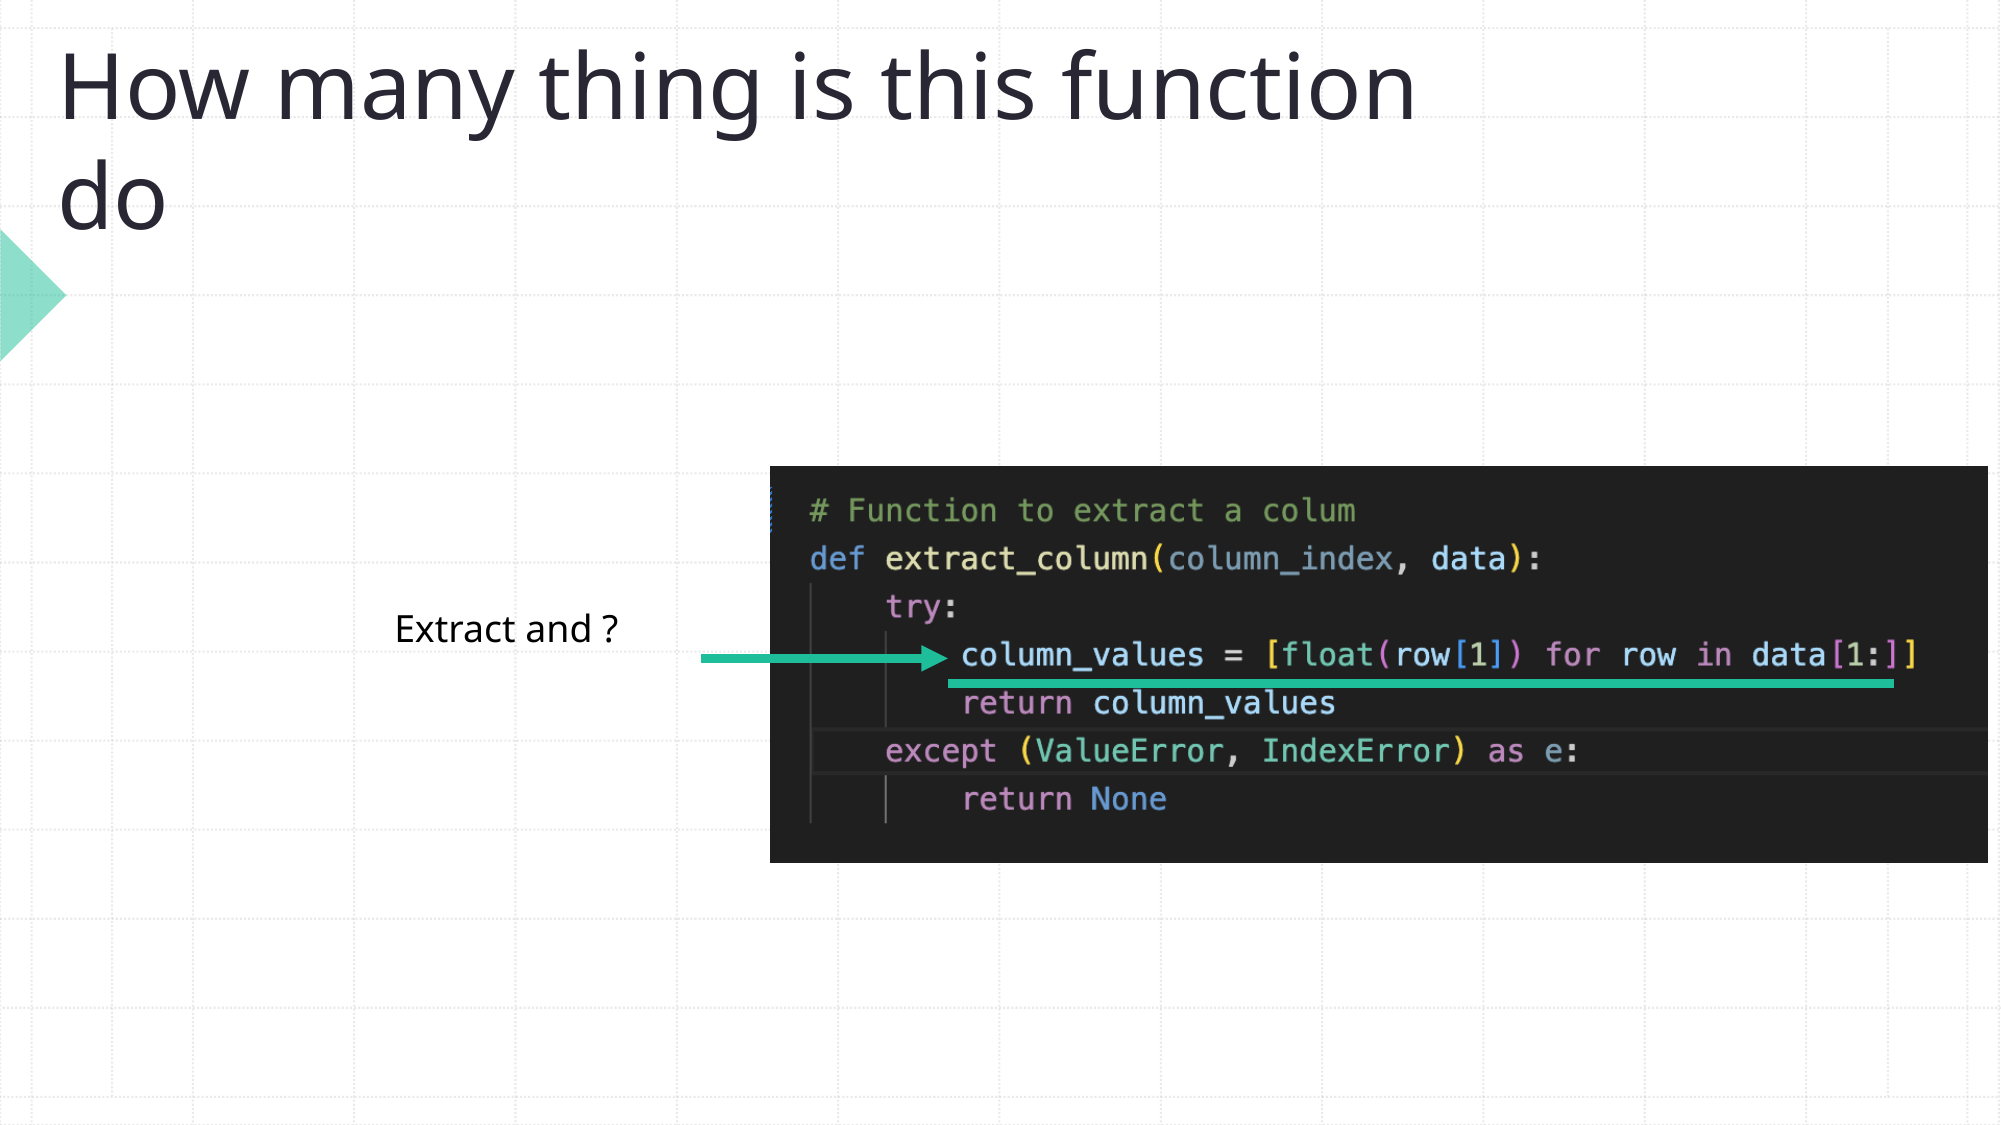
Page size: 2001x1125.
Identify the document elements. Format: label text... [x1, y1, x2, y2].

text_box Extract and ? [379, 597, 634, 658]
title How many thing is this function do [42, 19, 1550, 256]
picture [770, 466, 1988, 863]
